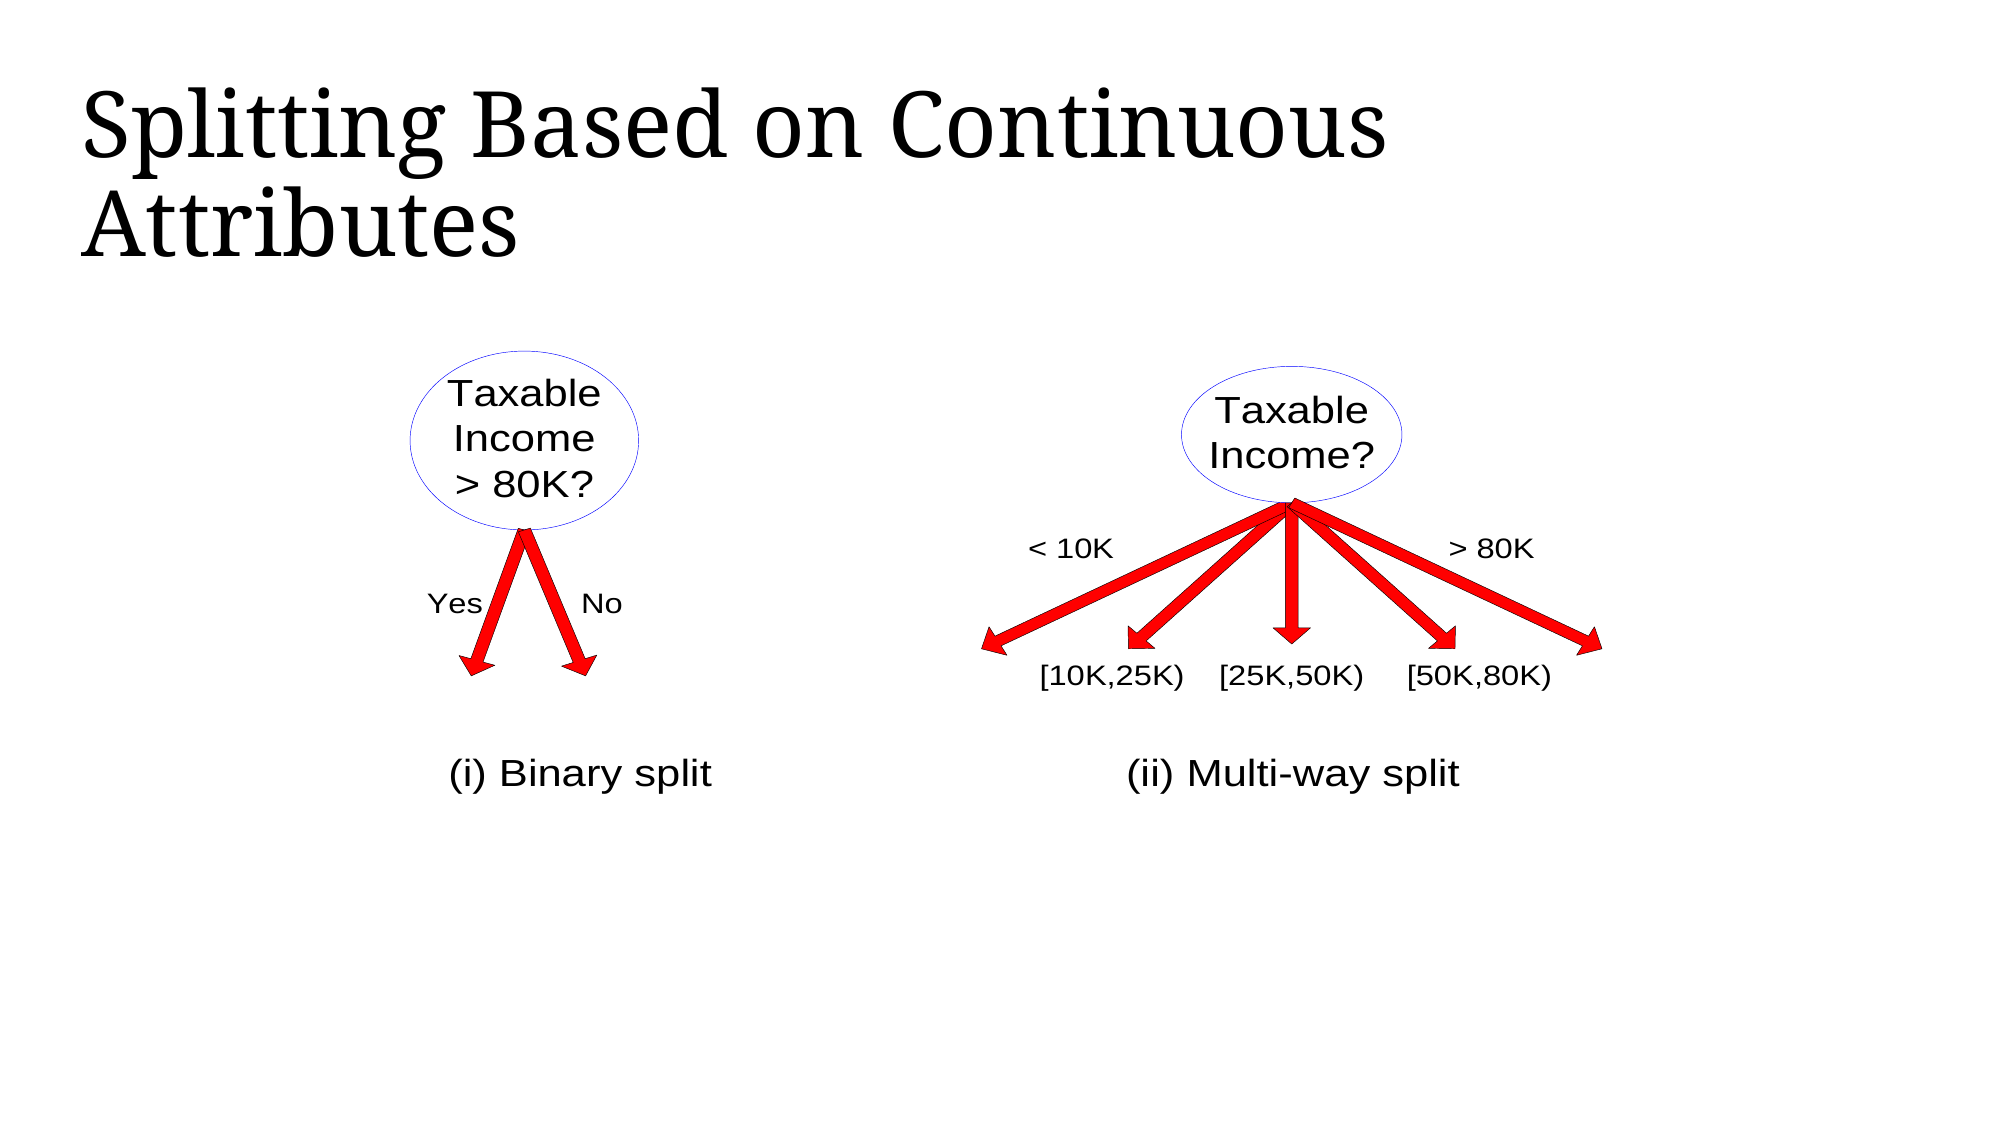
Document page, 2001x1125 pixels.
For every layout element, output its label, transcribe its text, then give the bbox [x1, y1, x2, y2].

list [377, 348, 1614, 821]
title Splitting Based on Continuous Attributes [73, 133, 1817, 222]
